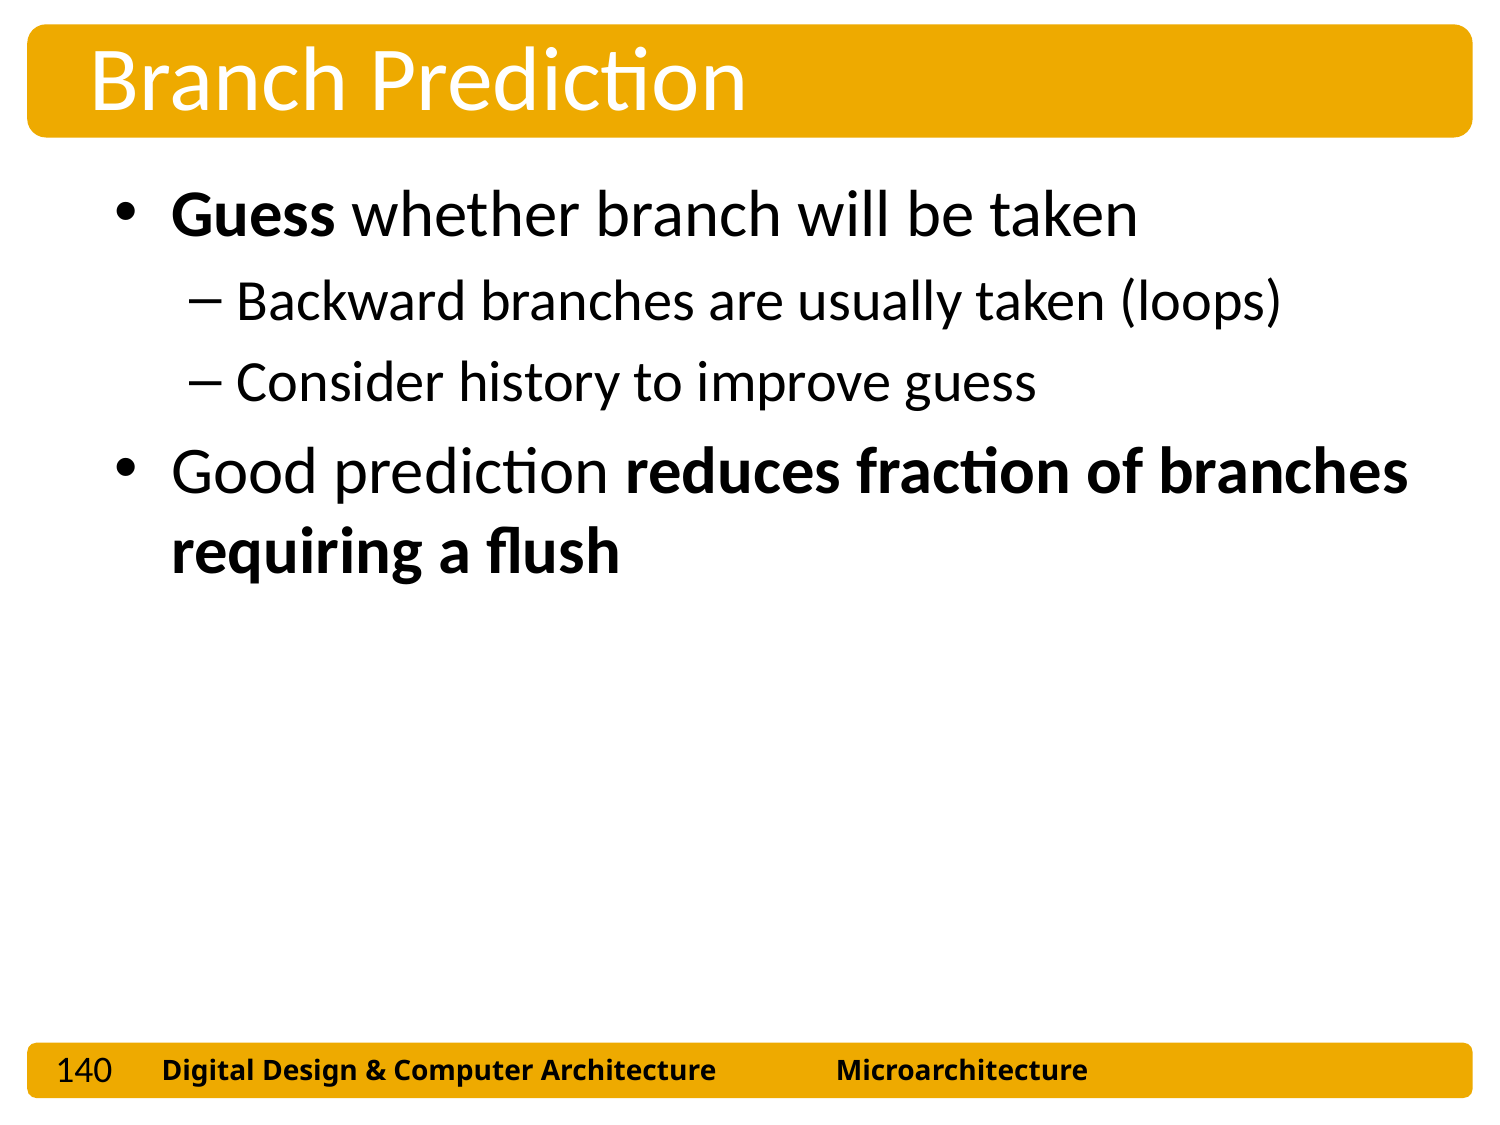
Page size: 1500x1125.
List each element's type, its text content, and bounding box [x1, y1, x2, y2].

text_box Branch Prediction [75, 11, 1450, 136]
slide_number 140 [40, 1037, 164, 1096]
text_box Guess whether branch will be taken Backward branches are usually taken (loops) Consider history to improve guess Good prediction reduces fraction of branches requiring a flush [99, 162, 1450, 1013]
